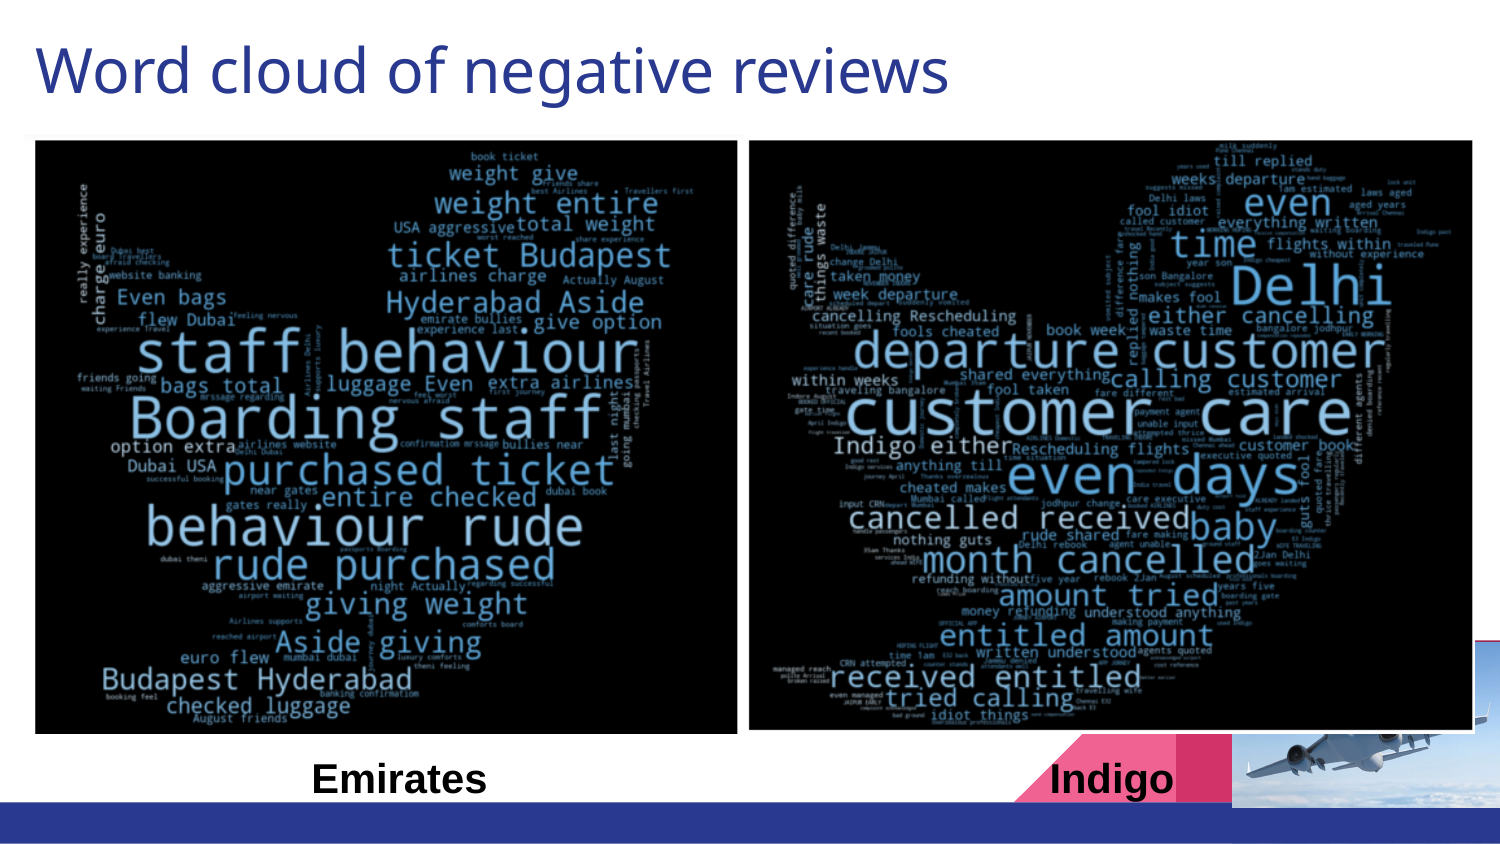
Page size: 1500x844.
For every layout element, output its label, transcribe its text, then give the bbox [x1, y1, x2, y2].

text_box Emirates [123, 742, 677, 802]
title Word cloud of negative reviews [20, 16, 1419, 110]
text_box Indigo [835, 742, 1389, 802]
picture [24, 134, 1500, 808]
